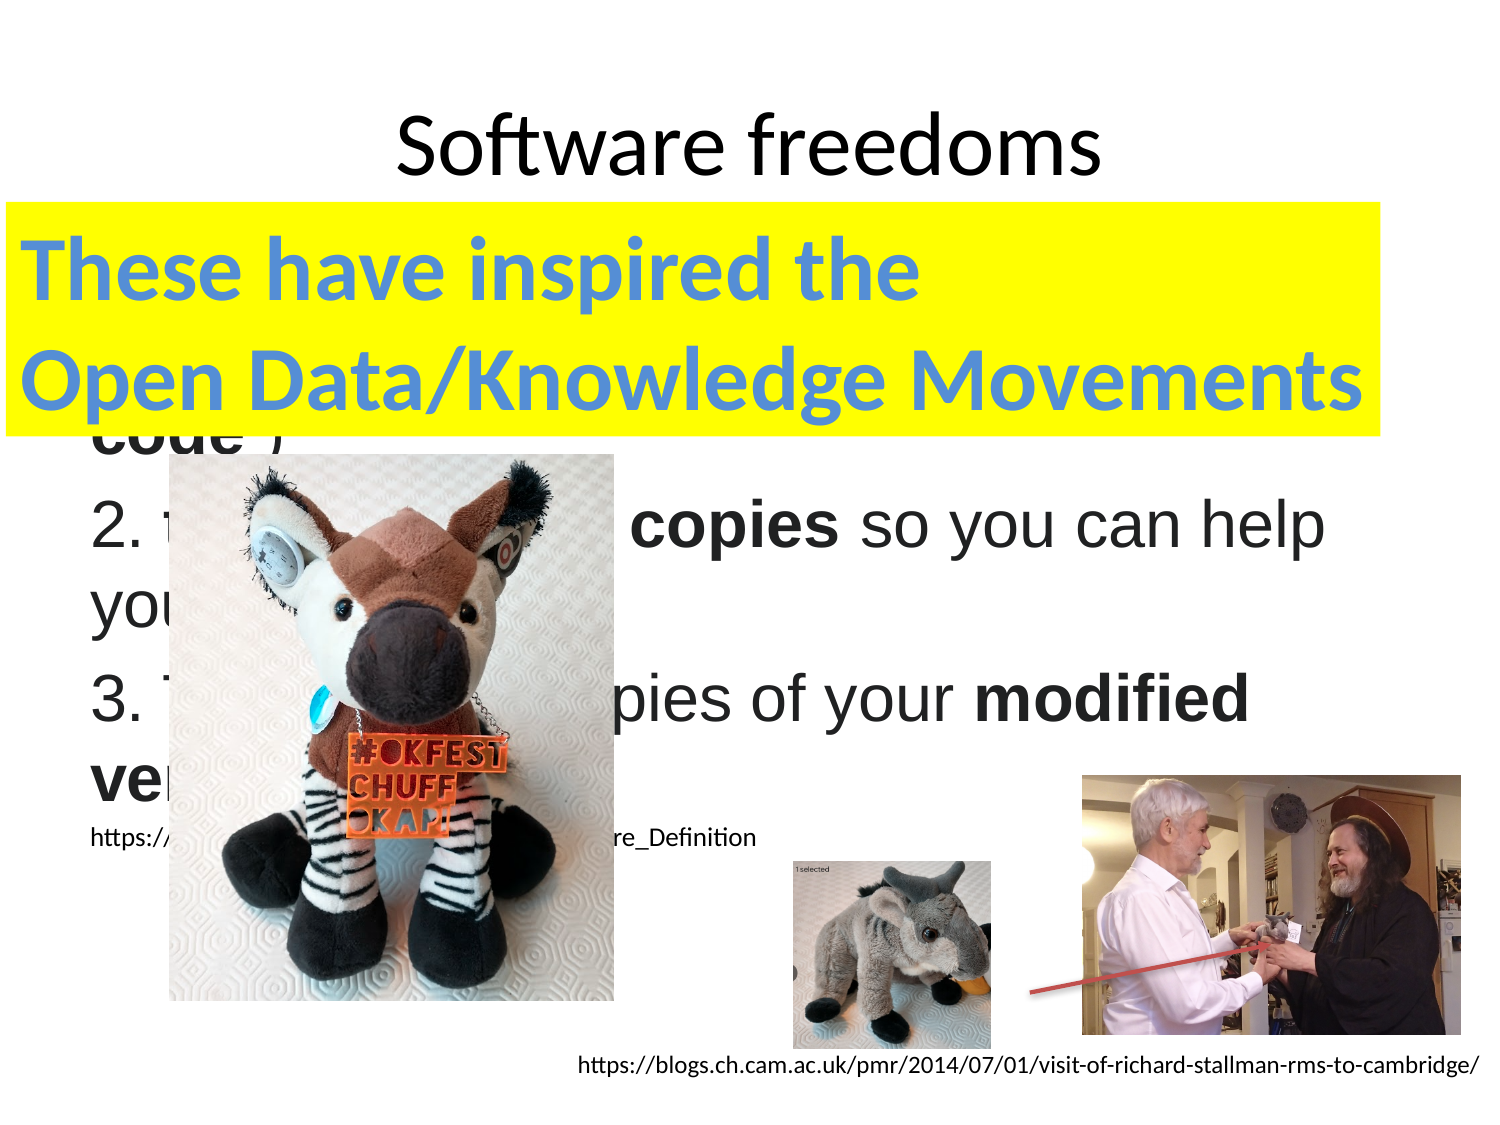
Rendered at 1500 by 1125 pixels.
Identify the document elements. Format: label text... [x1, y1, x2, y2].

picture [793, 860, 991, 1049]
text_box https://blogs.ch.cam.ac.uk/pmr/2014/07/01/visit-of-richard-stallman-rms-to-cambridge/ [562, 1040, 1497, 1086]
list 0. to run the program for any purpose 1. to study how the program works (source code ) 2. to redistribute copies so you can help your neighbor. 3. To distribute copies of your modified versions https://en.wikipedia.org/wiki/The_Free_Software_Definition [75, 206, 1425, 949]
text_box GNU [996, 959, 1003, 1019]
picture [1081, 775, 1461, 1036]
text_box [1029, 944, 1272, 993]
title Software freedoms [75, 45, 1425, 206]
text_box These have inspired the Open Data/Knowledge Movements [5, 201, 1381, 437]
picture [168, 454, 614, 1001]
